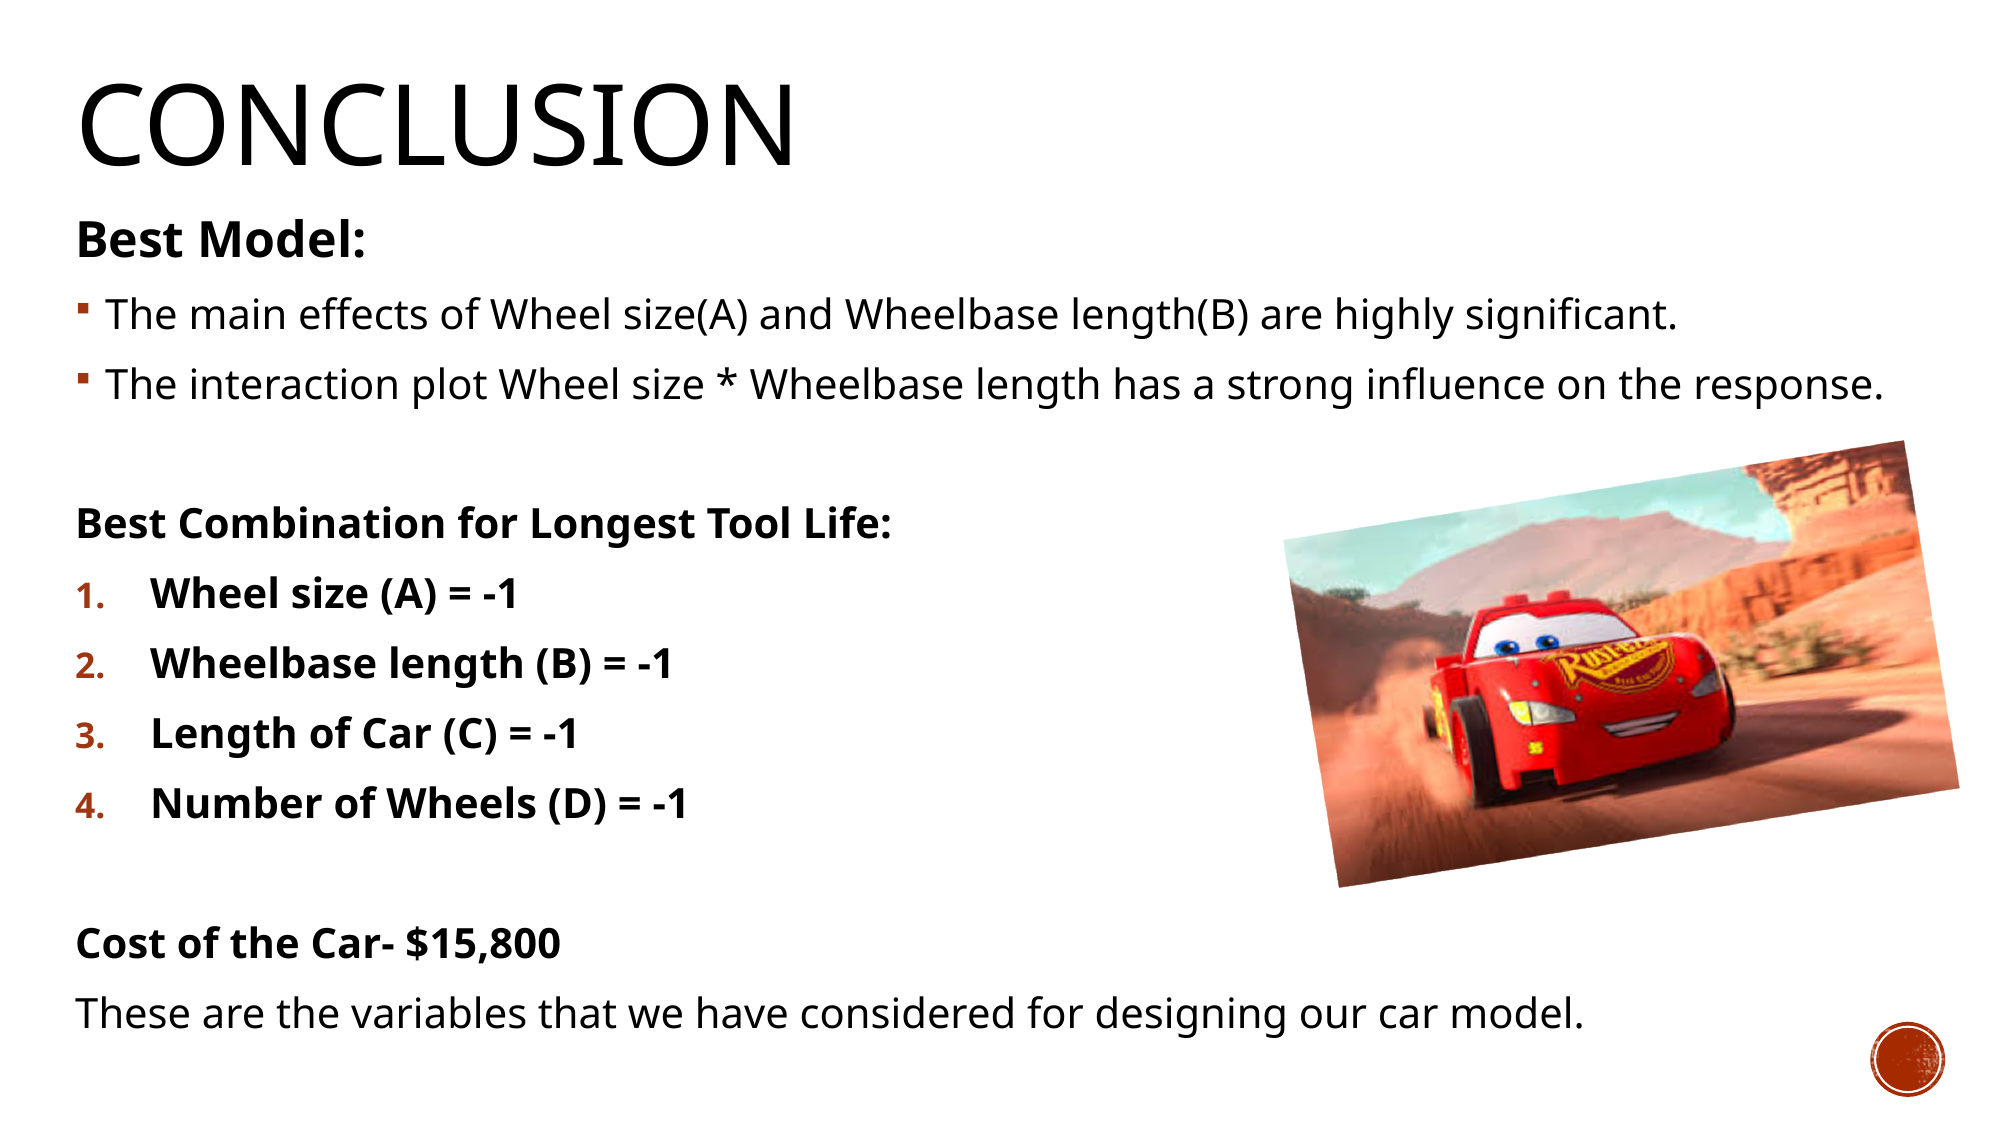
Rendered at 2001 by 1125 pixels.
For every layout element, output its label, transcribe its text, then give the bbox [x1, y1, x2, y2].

title Conclusion [60, 27, 1711, 206]
list Best Model: The main effects of Wheel size(A) and Wheelbase length(B) are highly significant. The interaction plot Wheel size * Wheelbase length has a strong influence on the response. Best Combination for Longest Tool Life: Wheel size (A) = -1 Wheelbase length (B) = -1 Length of Car (C) = -1 Number of Wheels (D) = -1 Cost of the Car- $15,800 These are the variables that we have considered for designing our car model. [60, 206, 1960, 1098]
picture [1284, 441, 1959, 887]
